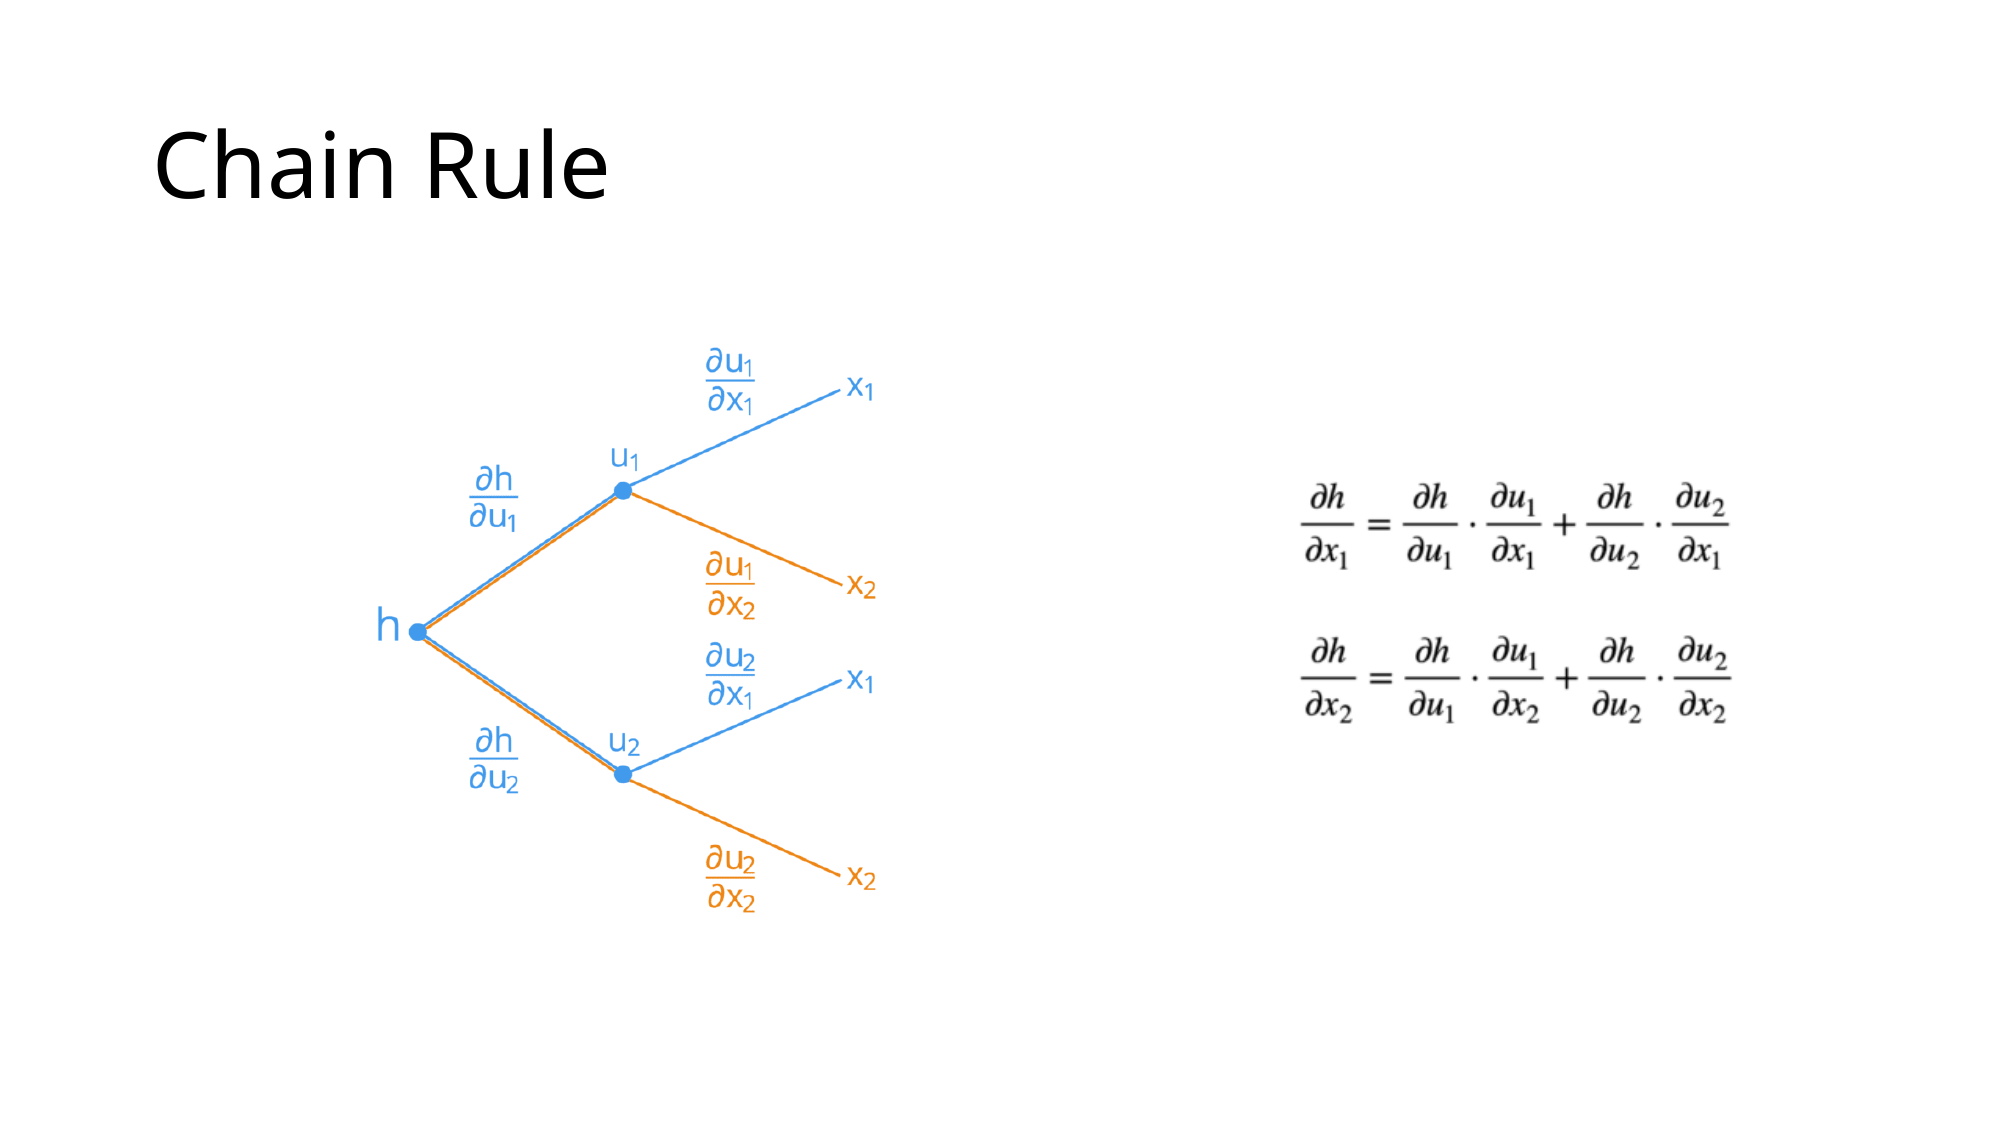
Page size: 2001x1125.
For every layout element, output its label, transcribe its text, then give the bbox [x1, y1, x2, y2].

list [312, 277, 965, 992]
title Chain Rule [137, 59, 1863, 278]
picture [1284, 465, 1754, 744]
